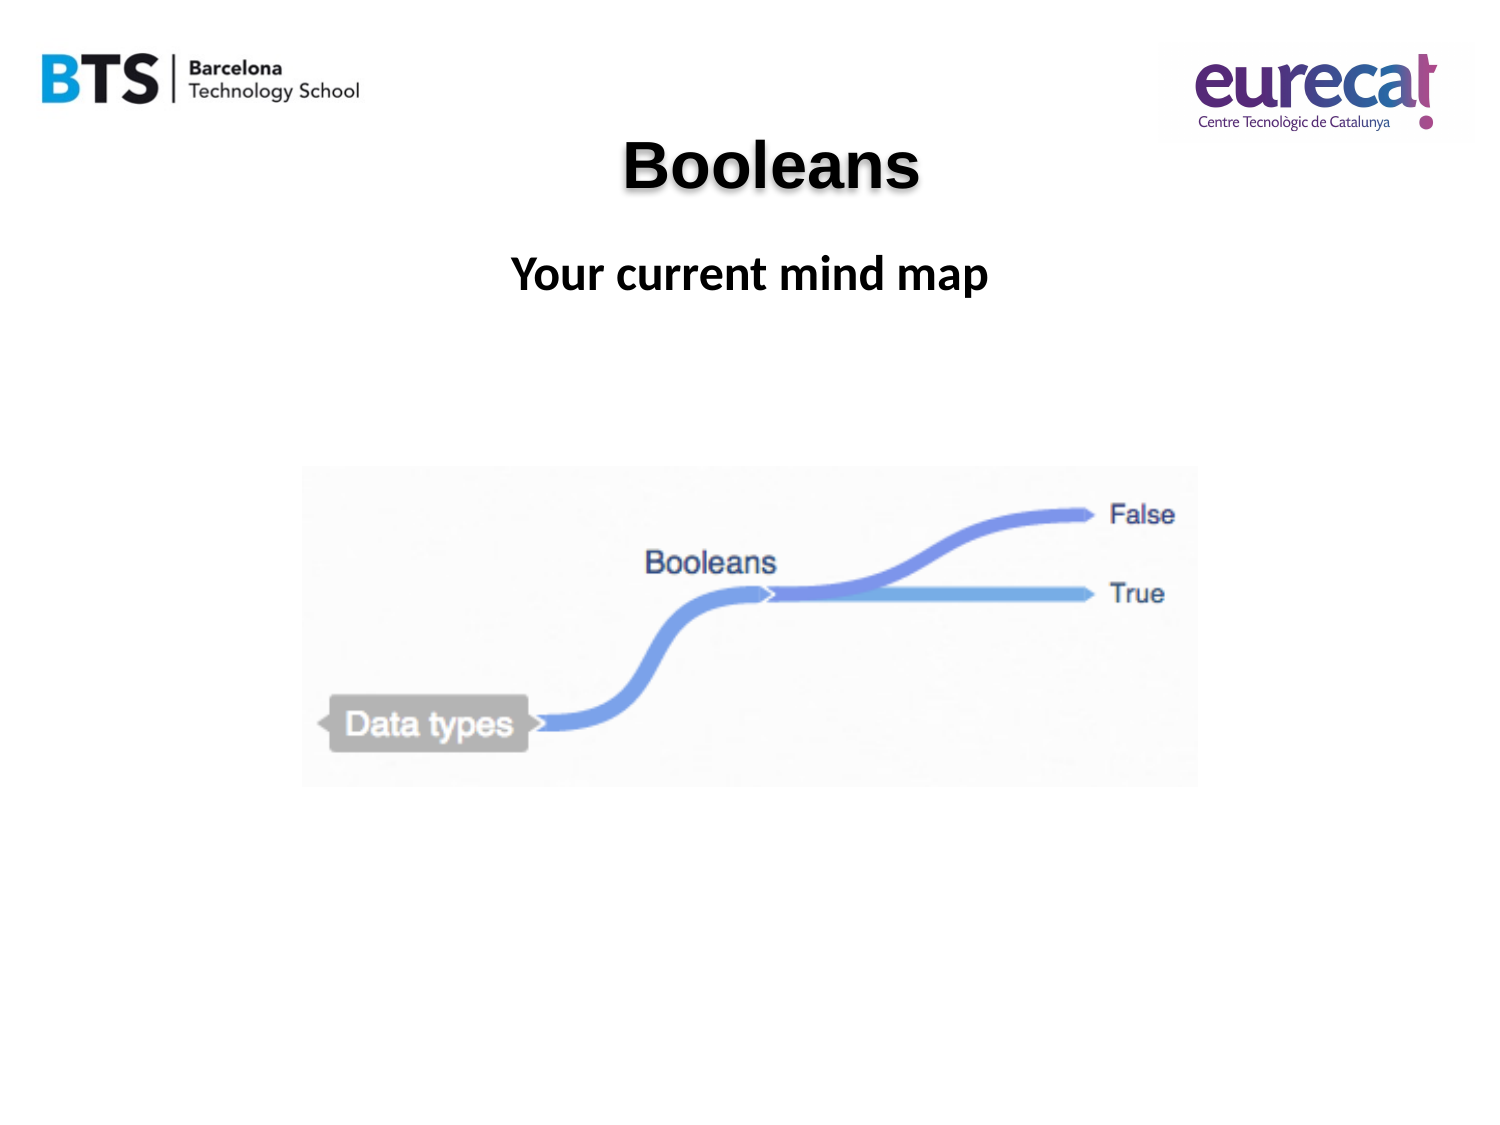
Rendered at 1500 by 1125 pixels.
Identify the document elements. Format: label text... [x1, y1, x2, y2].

text_box Your current mind map [0, 232, 1500, 308]
text_box Booleans [0, 59, 1500, 232]
picture [20, 38, 382, 119]
picture [301, 465, 1199, 787]
picture [1158, 41, 1475, 143]
